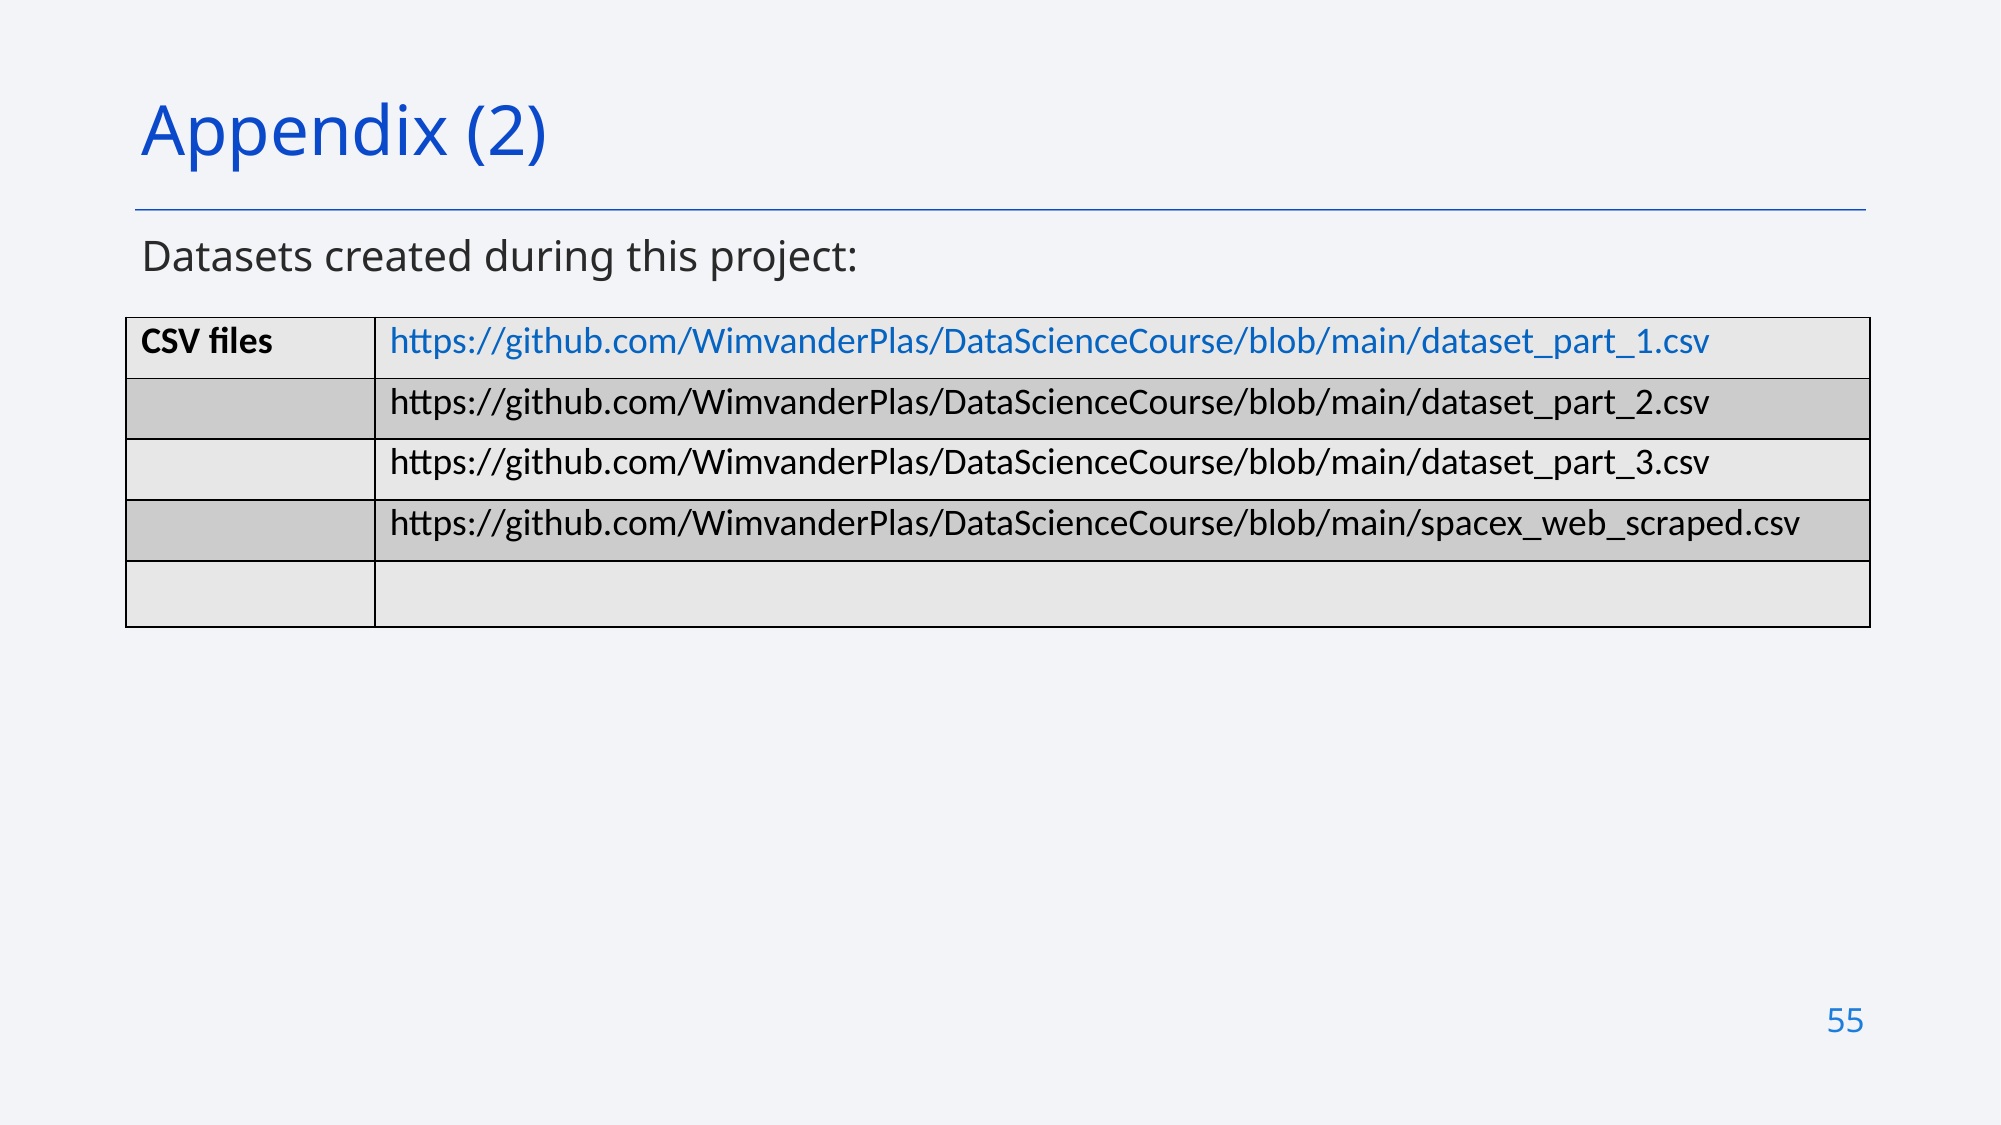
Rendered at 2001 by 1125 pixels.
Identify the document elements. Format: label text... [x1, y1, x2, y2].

table_cell [127, 501, 374, 560]
table_cell [127, 379, 374, 438]
table_header https://github.com/WimvanderPlas/DataScienceCourse/blob/main/dataset_part_1.csv [376, 318, 1869, 378]
slide_number 55 [1429, 988, 1880, 1055]
table_cell https://github.com/WimvanderPlas/DataScienceCourse/blob/main/dataset_part_3.csv [376, 440, 1869, 499]
table_cell https://github.com/WimvanderPlas/DataScienceCourse/blob/main/dataset_part_2.csv [376, 379, 1869, 438]
table_cell [127, 562, 374, 626]
table_cell [376, 562, 1869, 626]
table_cell https://github.com/WimvanderPlas/DataScienceCourse/blob/main/spacex_web_scraped.csv [376, 501, 1869, 560]
table_cell [127, 440, 374, 499]
table_header CSV files [127, 318, 374, 378]
picture [0, 0, 2001, 1125]
list Datasets created during this project: [126, 221, 1852, 288]
text_box Appendix (2) [126, 88, 1852, 179]
